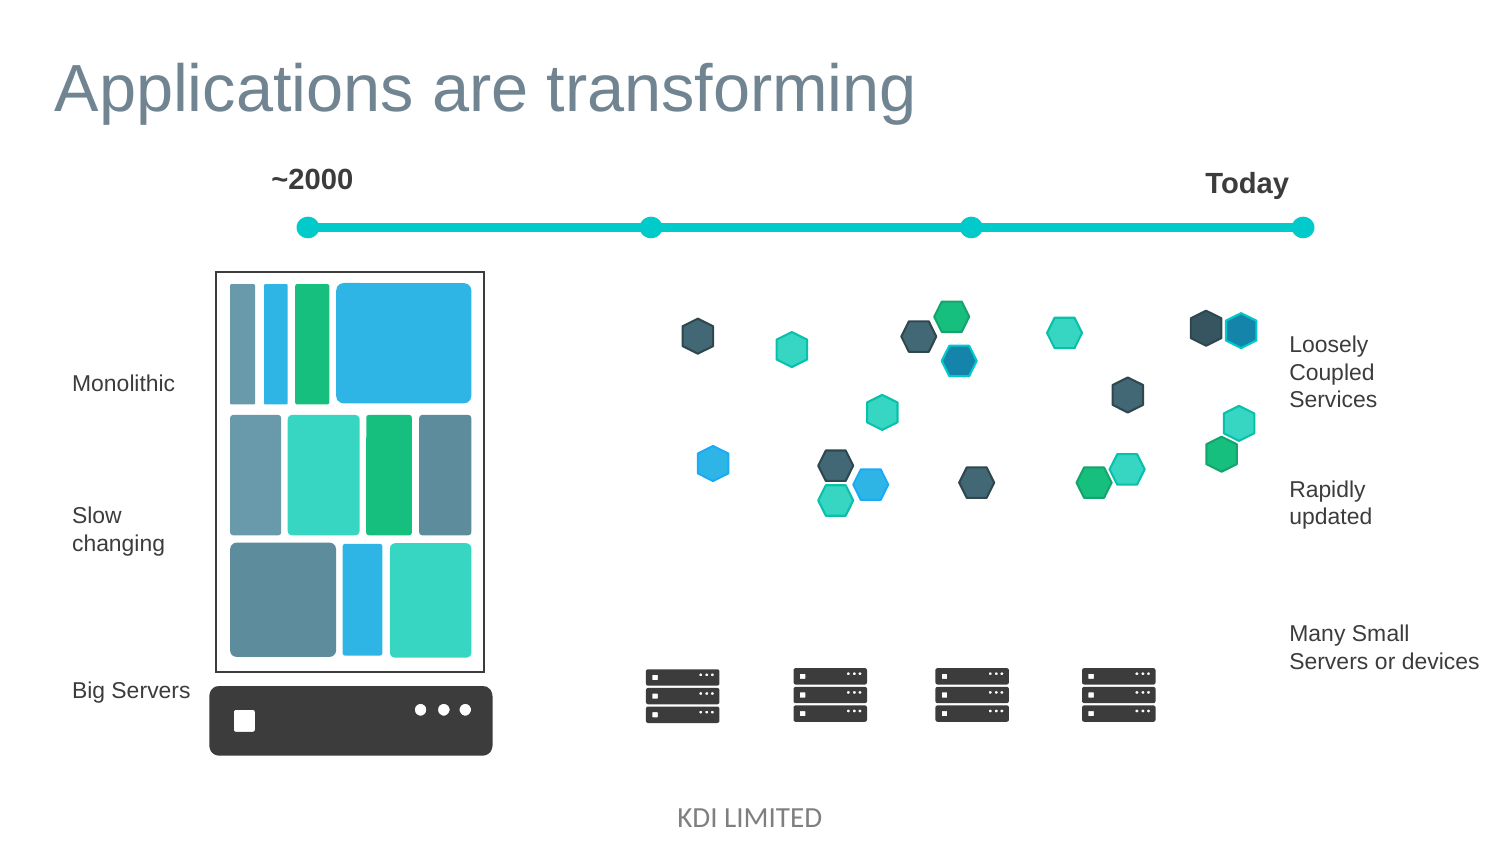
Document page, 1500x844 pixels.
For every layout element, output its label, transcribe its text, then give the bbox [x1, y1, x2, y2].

text_box [901, 321, 937, 352]
text_box [1109, 454, 1145, 485]
text_box Slow changing [66, 497, 198, 560]
text_box [867, 394, 898, 430]
text_box [1190, 310, 1222, 346]
text_box [1047, 317, 1083, 349]
text_box [934, 301, 970, 333]
text_box [1206, 436, 1237, 472]
text_box [1076, 467, 1112, 498]
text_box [259, 148, 1315, 239]
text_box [935, 667, 1010, 723]
text_box Many Small Servers or devices [1283, 616, 1498, 678]
text_box [959, 467, 995, 498]
text_box [941, 345, 977, 377]
title Applications are transforming [39, 34, 1458, 135]
text_box [776, 332, 808, 368]
text_box [1112, 377, 1144, 413]
text_box [1225, 313, 1257, 349]
text_box Big Servers [66, 672, 198, 706]
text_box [1081, 667, 1156, 723]
text_box [682, 318, 714, 354]
text_box Monolithic [66, 366, 198, 400]
text_box [1223, 405, 1255, 441]
text_box [853, 469, 889, 500]
text_box [818, 450, 854, 481]
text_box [645, 669, 720, 724]
text_box [697, 445, 729, 482]
text_box [818, 485, 854, 516]
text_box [793, 667, 868, 723]
text_box Rapidly updated [1283, 471, 1415, 533]
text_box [209, 271, 493, 756]
text_box Loosely Coupled Services [1283, 326, 1415, 416]
